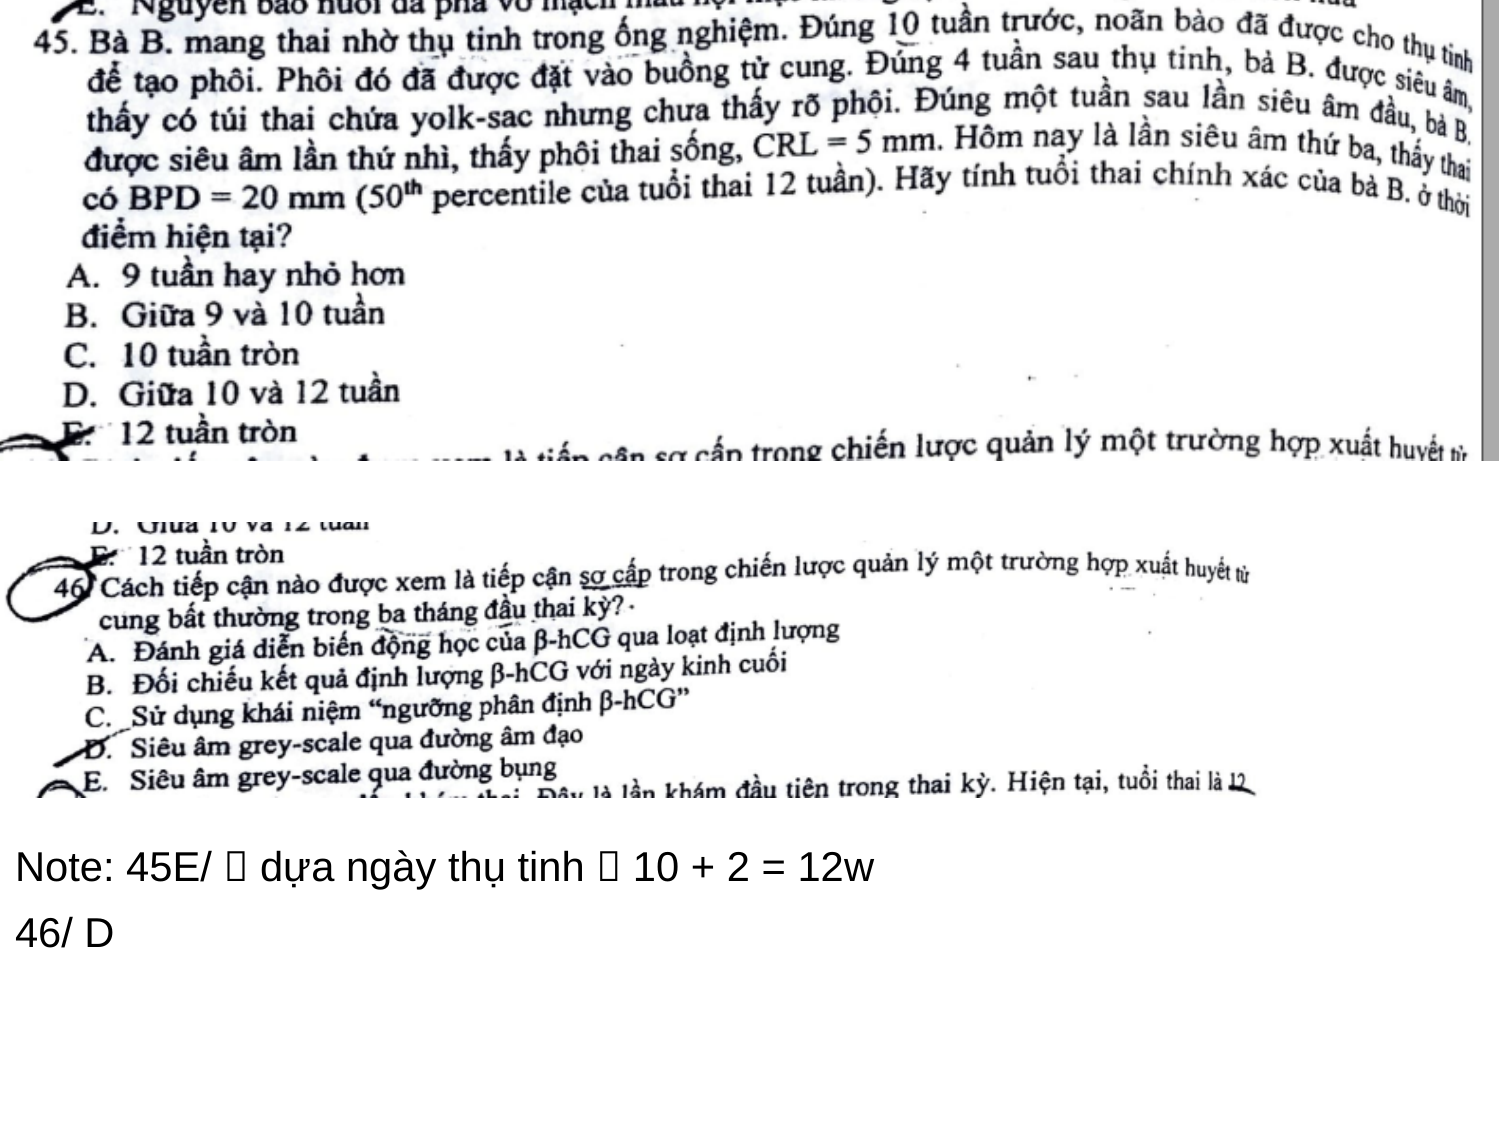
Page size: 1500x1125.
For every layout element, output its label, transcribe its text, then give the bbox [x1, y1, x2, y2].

picture [0, 0, 1499, 461]
picture [0, 522, 1263, 798]
subtitle Note: 45E/  dựa ngày thụ tinh  10 + 2 = 12w 46/ D [0, 837, 1500, 1094]
